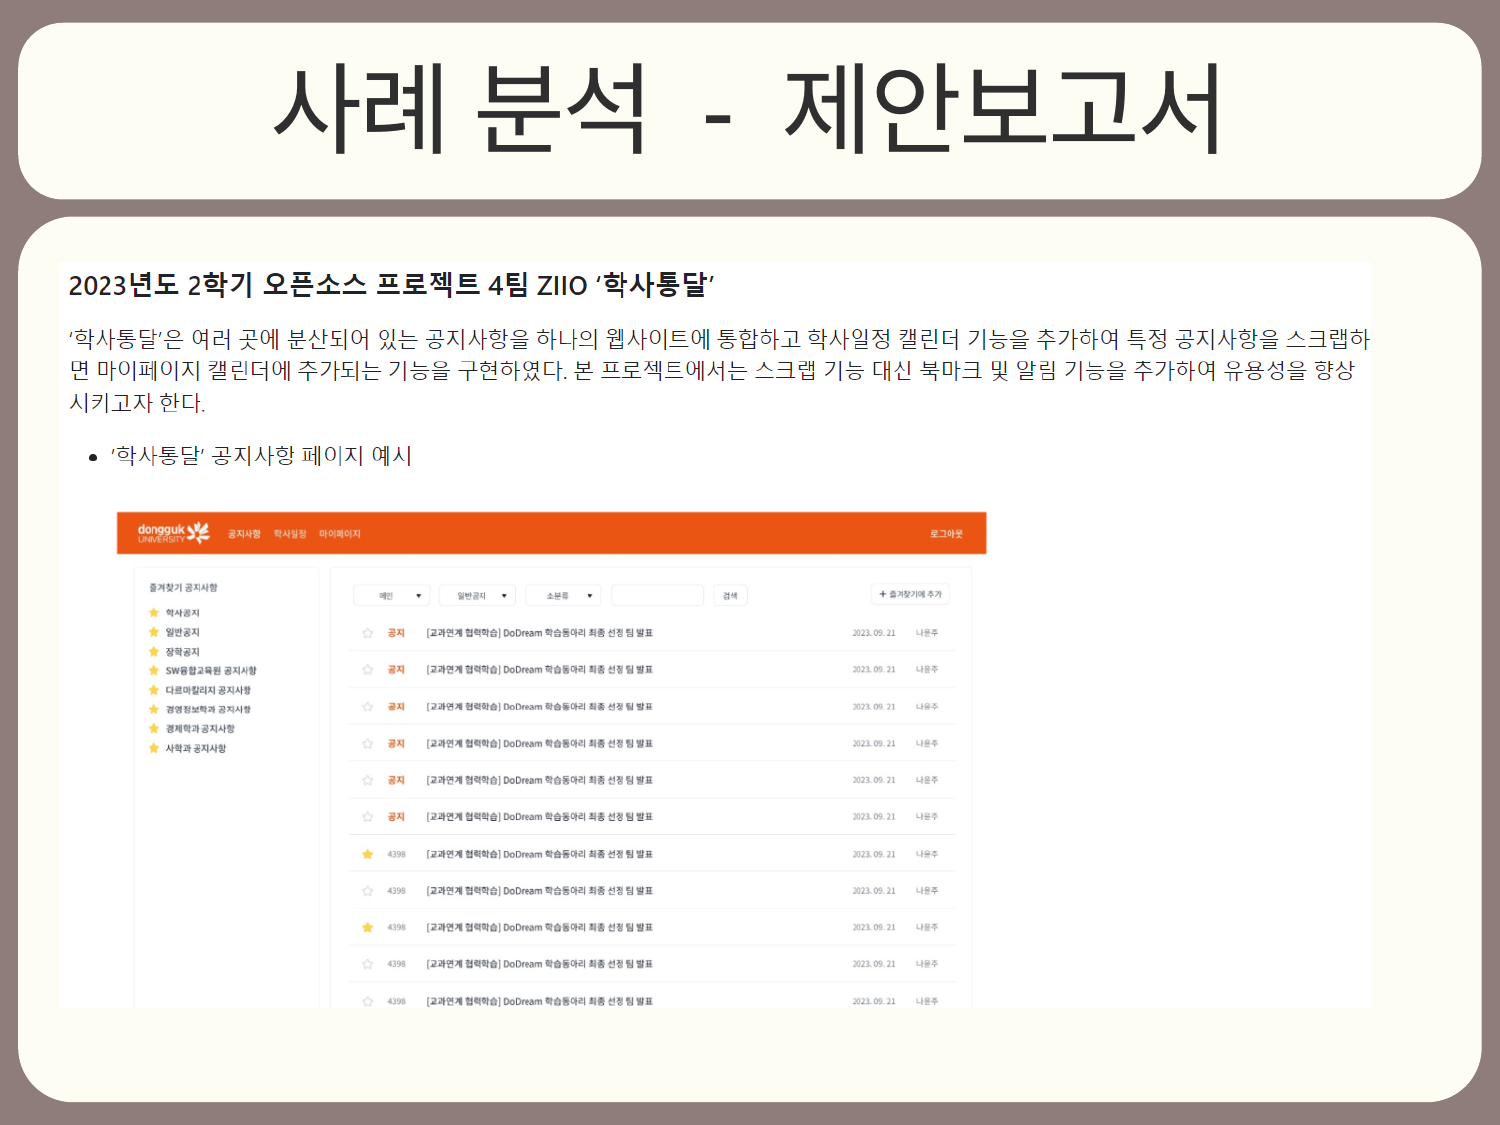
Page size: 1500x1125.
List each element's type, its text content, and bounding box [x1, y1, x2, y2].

picture [59, 262, 1372, 1009]
text_box 사례 분석 - 제안보고서 [255, 38, 1245, 174]
